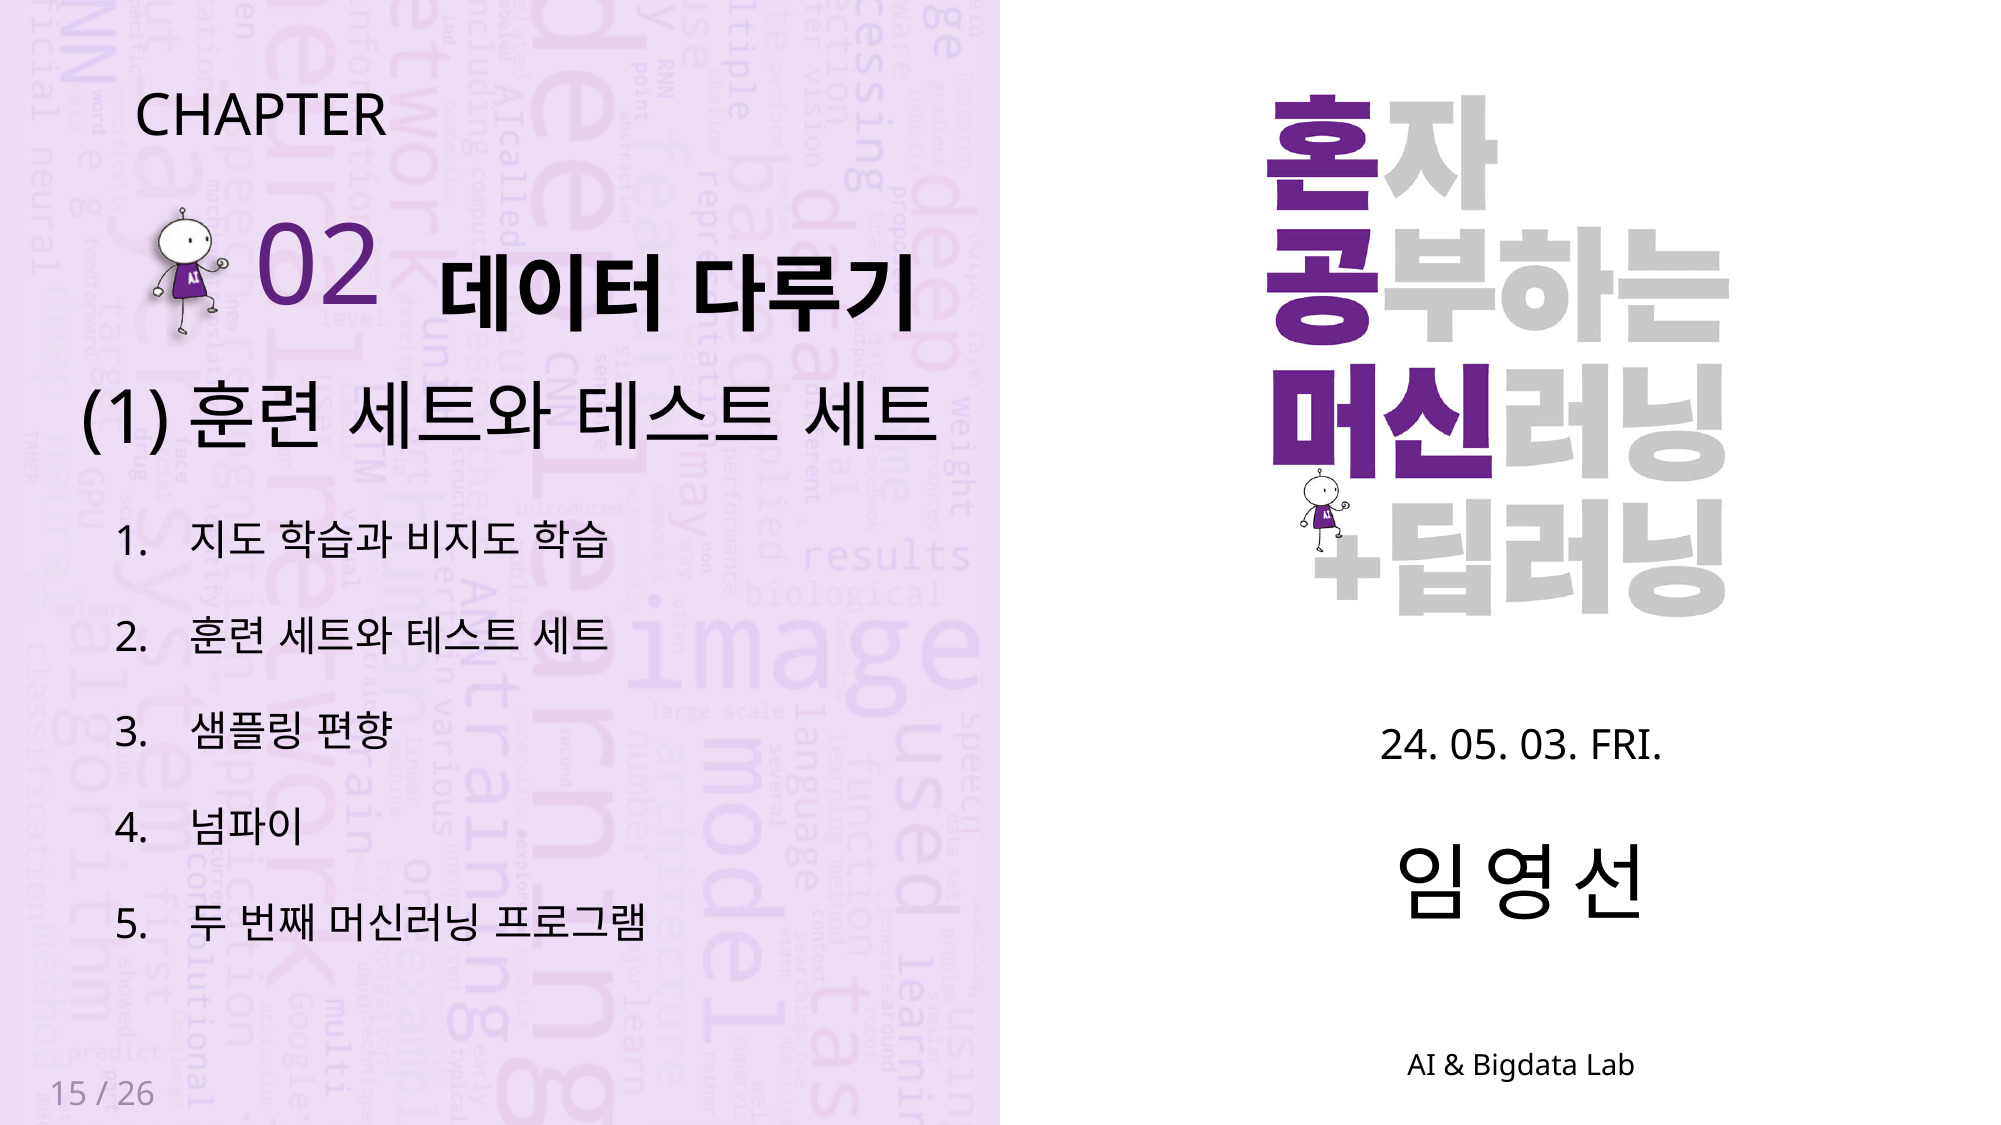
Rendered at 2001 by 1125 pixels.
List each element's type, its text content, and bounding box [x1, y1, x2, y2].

text_box CHAPTER [119, 60, 550, 174]
text_box 임영선 [1268, 829, 1775, 943]
text_box 24. 05. 03. FRI. [1308, 710, 1735, 782]
picture [1209, 88, 1834, 637]
text_box 지도 학습과 비지도 학습 훈련 세트와 테스트 세트 샘플링 편향 넘파이 두 번째 머신러닝 프로그램 [99, 481, 981, 955]
text_box 02 [239, 184, 356, 335]
slide_number 15 / 26 [34, 1065, 485, 1125]
text_box (1)훈련 세트와 테스트 세트 [66, 363, 1033, 477]
text_box 데이터 다루기 [356, 183, 1000, 349]
picture [150, 205, 230, 337]
